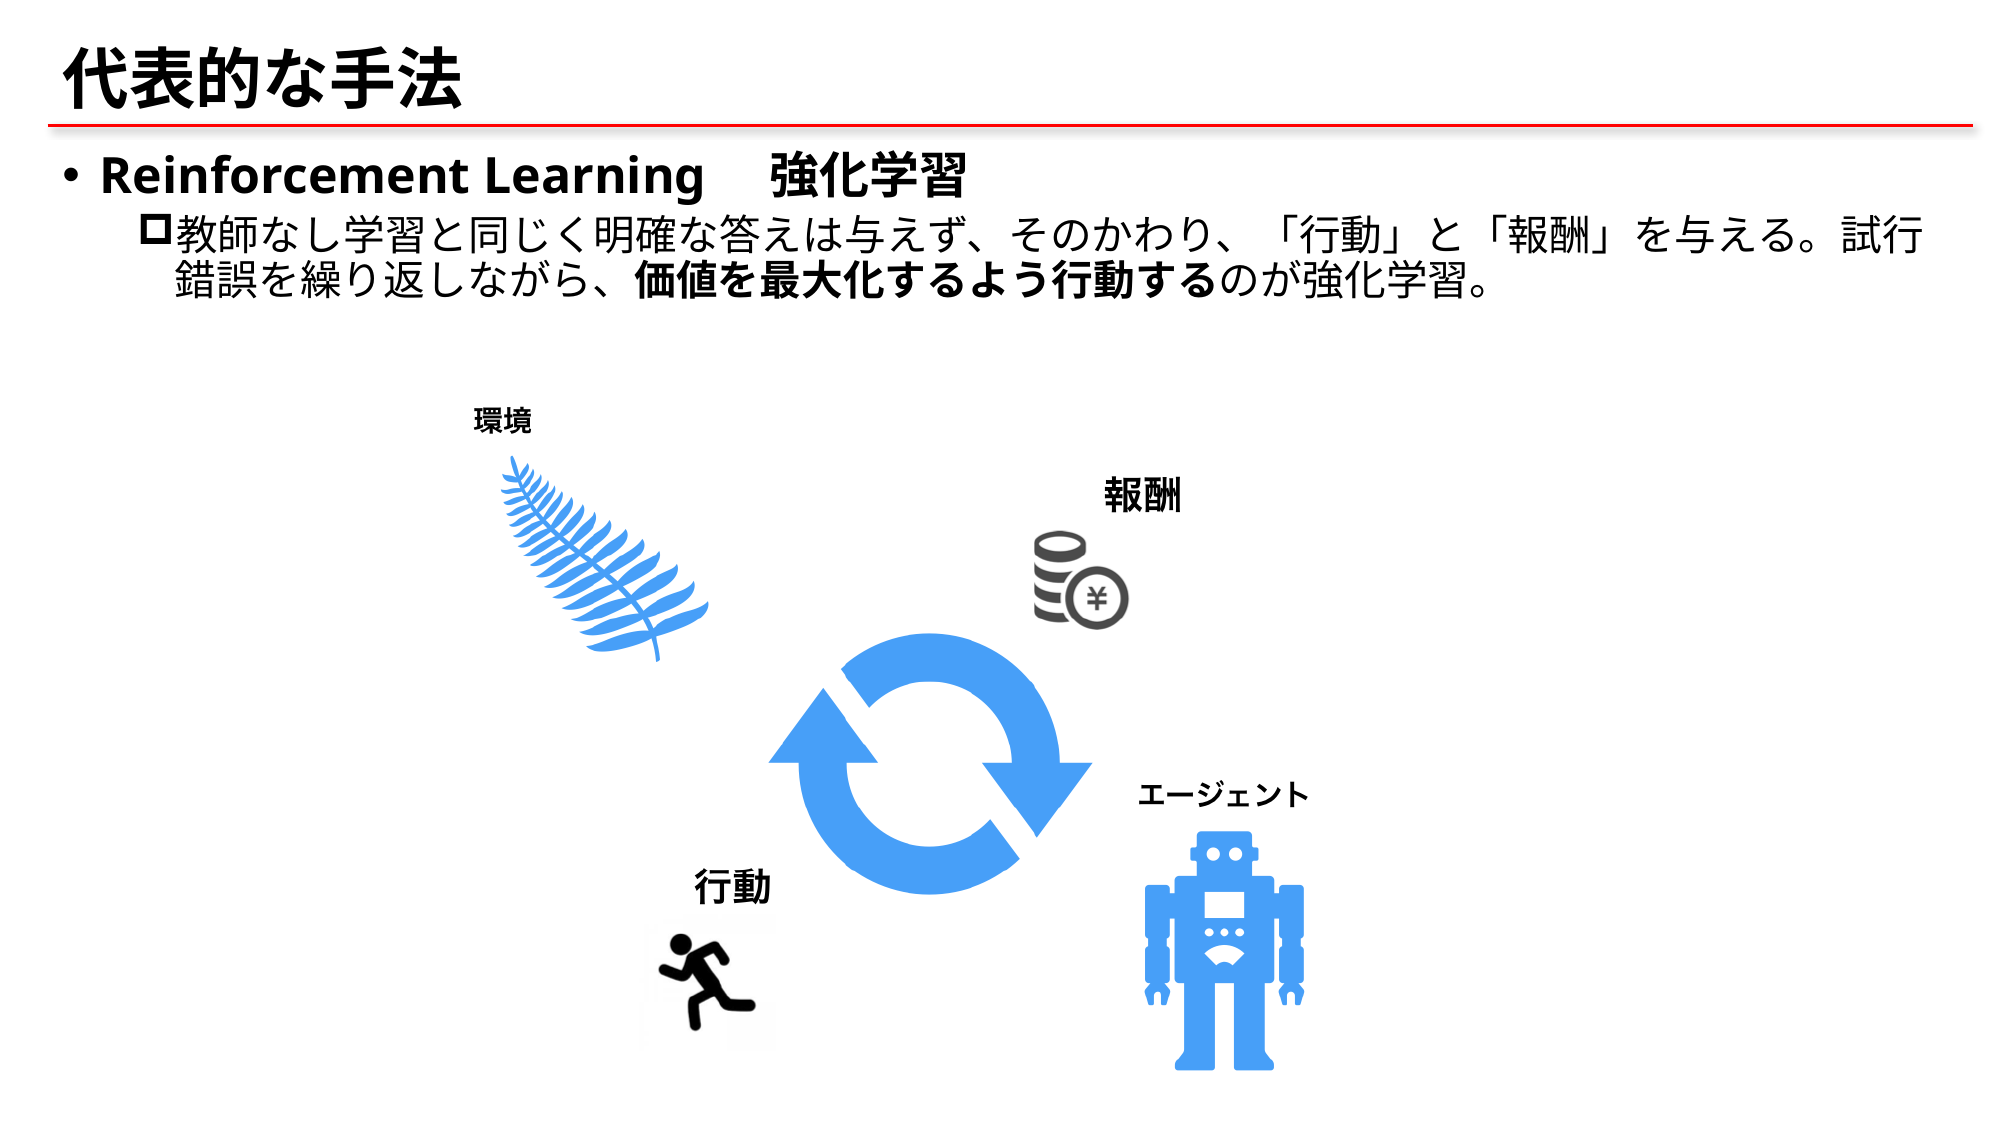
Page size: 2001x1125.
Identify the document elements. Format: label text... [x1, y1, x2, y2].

list Reinforcement Learning 強化学習 教師なし学習と同じく明確な答えは与えず、そのかわり、「行動」と「報酬」を与える。試行錯誤を繰り返しながら、価値を最大化するよう行動するのが強化学習。 [47, 142, 1974, 397]
picture [405, 367, 1413, 1123]
title 代表的な手法 [47, 37, 1974, 126]
